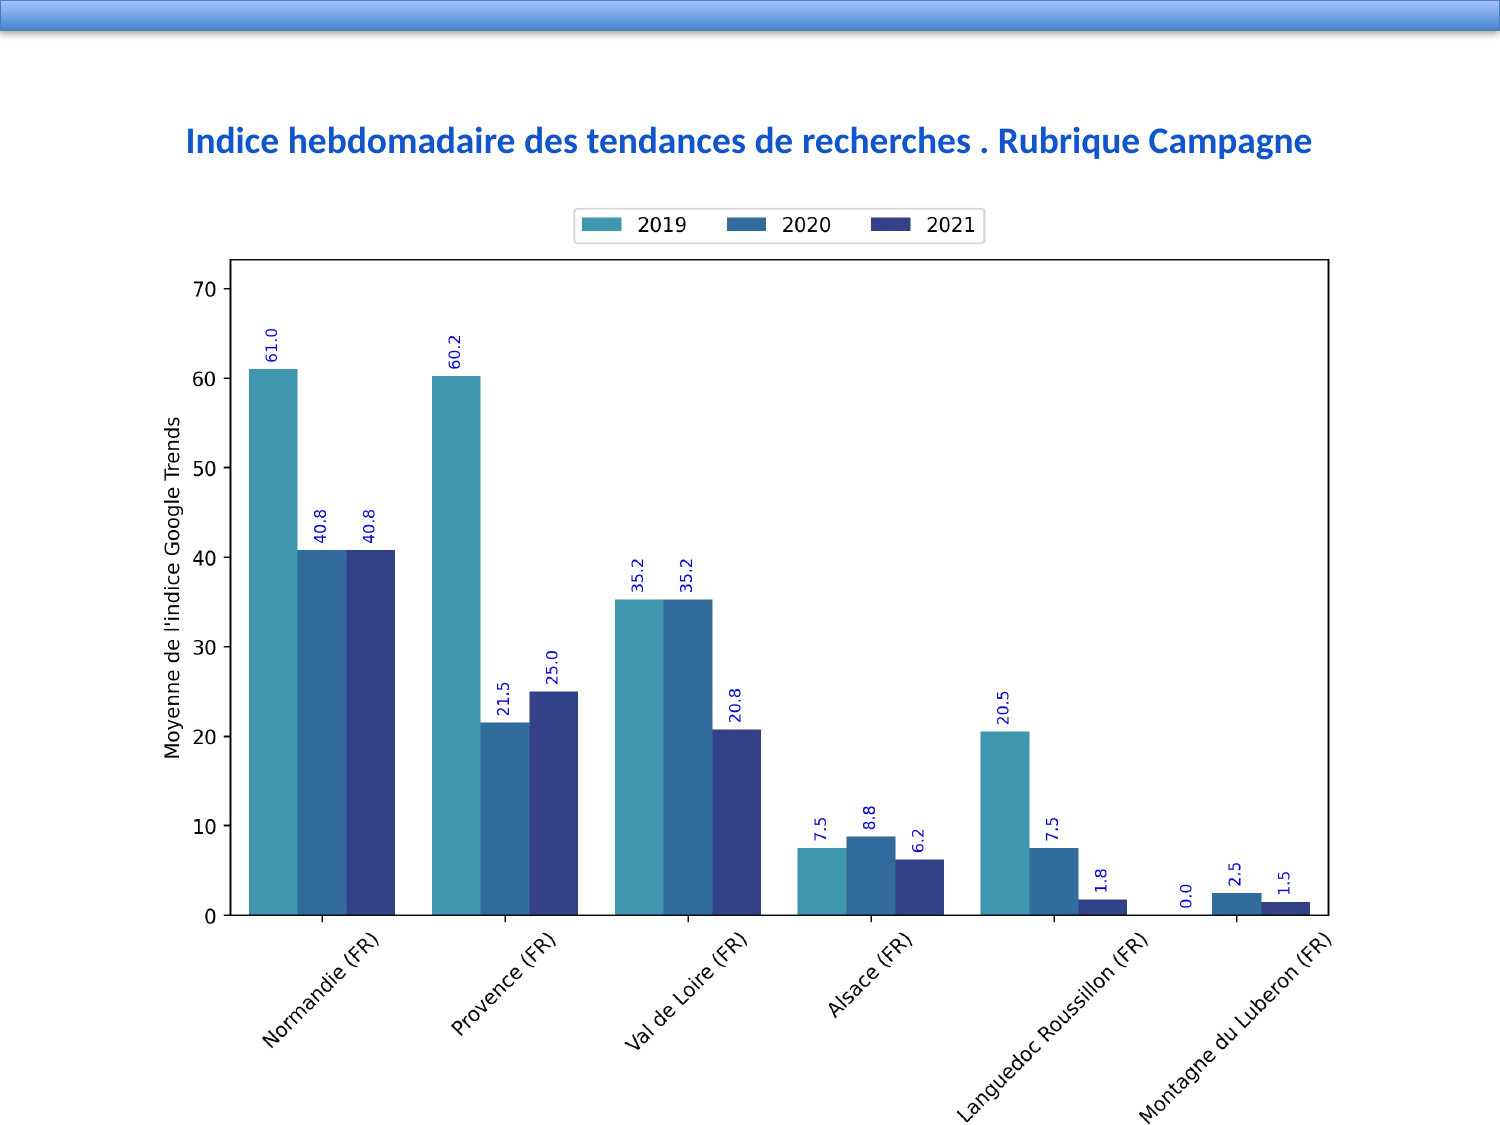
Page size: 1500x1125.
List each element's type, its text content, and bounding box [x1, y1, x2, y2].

title Indice hebdomadaire des tendances de recherches . Rubrique Campagne [75, 45, 1425, 233]
picture [149, 194, 1351, 1125]
text_box [0, 0, 1500, 31]
